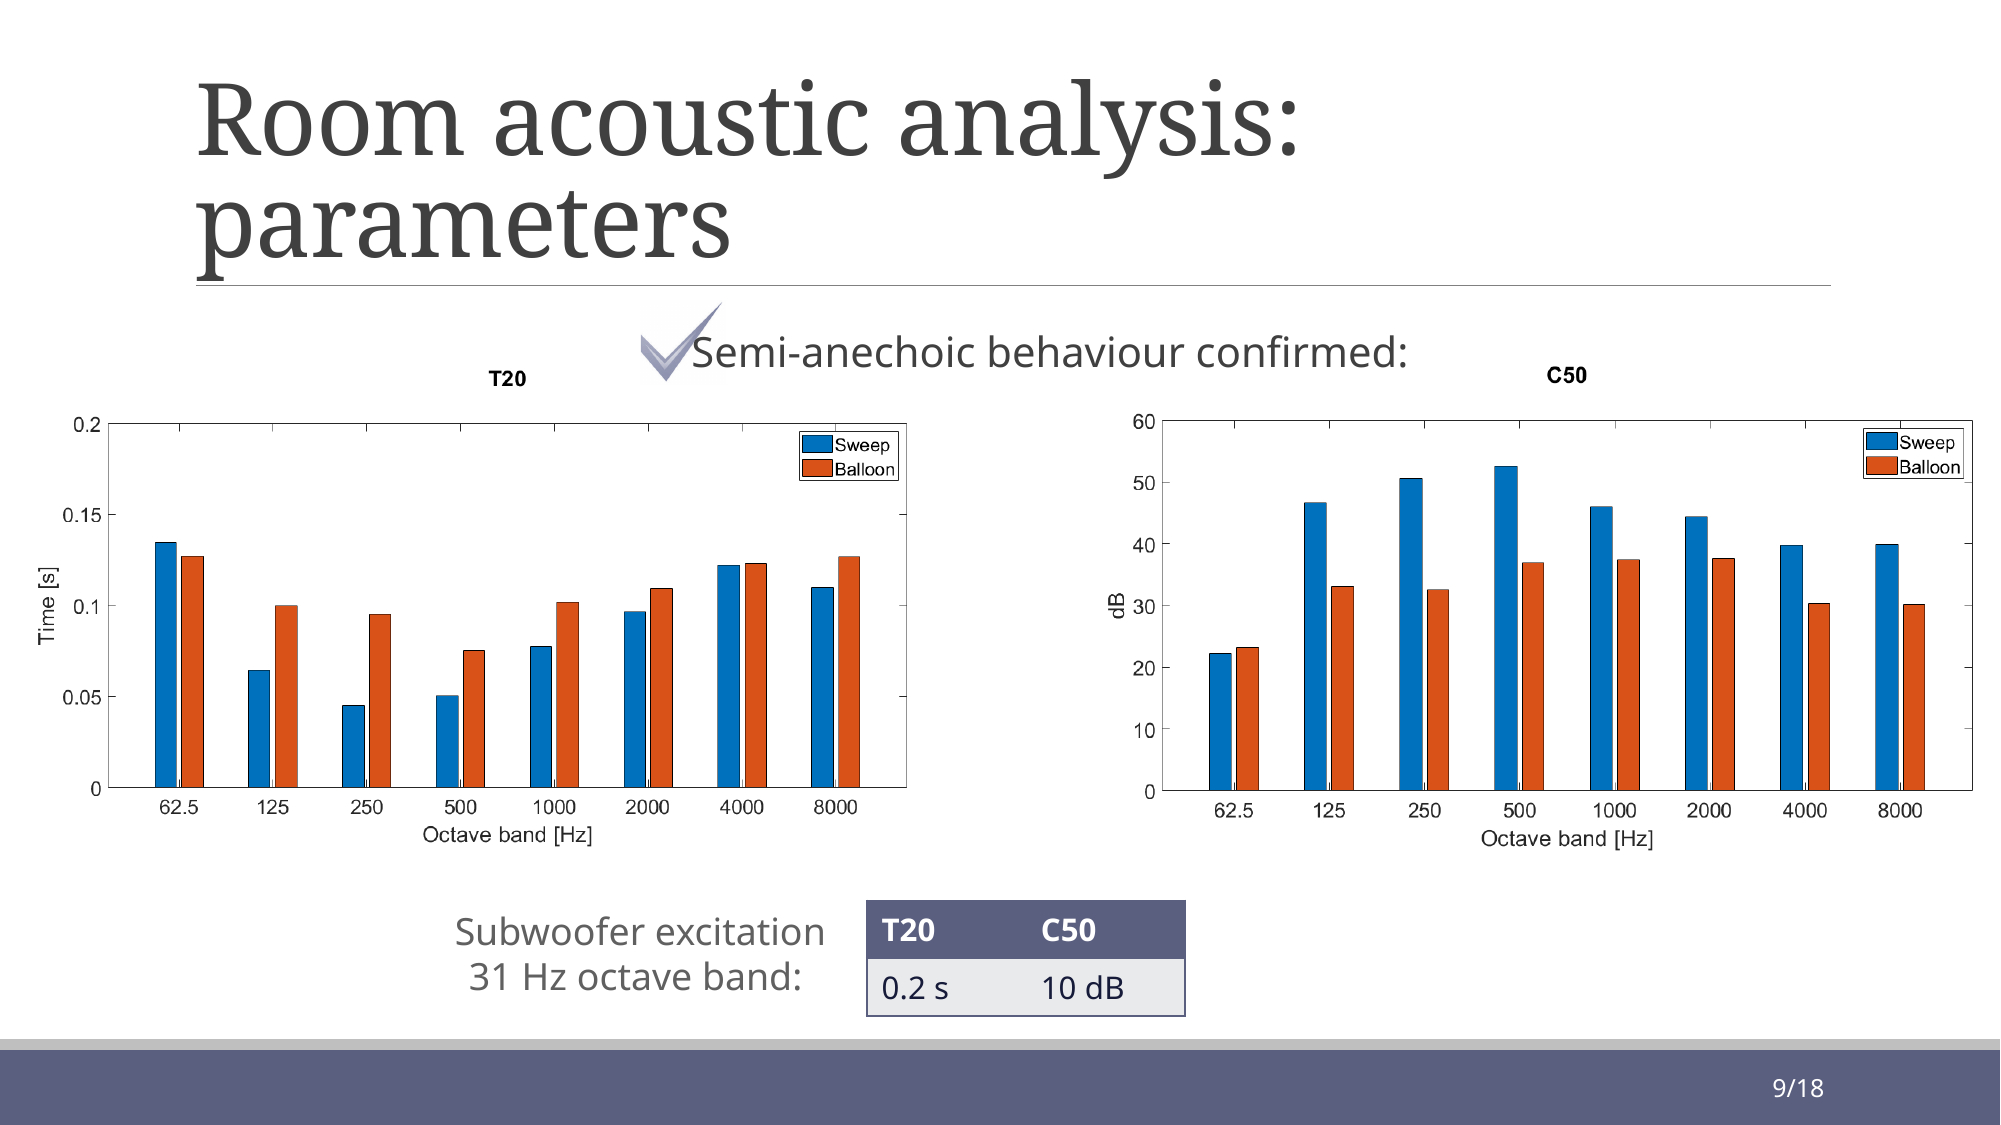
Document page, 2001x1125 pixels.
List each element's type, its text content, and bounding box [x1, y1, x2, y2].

picture [0, 300, 1006, 848]
table_header C50 [1026, 901, 1184, 957]
slide_number 9/18 [1624, 1059, 1840, 1120]
title Room acoustic analysis: parameters [180, 47, 1830, 285]
list Semi-anechoic behaviour confirmed: [180, 324, 1830, 985]
table_cell 0.2 s [868, 959, 1026, 1015]
table_cell 10 dB [1026, 959, 1184, 1015]
text_box Subwoofer excitation 31 Hz octave band: [439, 900, 841, 1051]
picture [1025, 357, 2000, 851]
table_header T20 [868, 901, 1026, 957]
